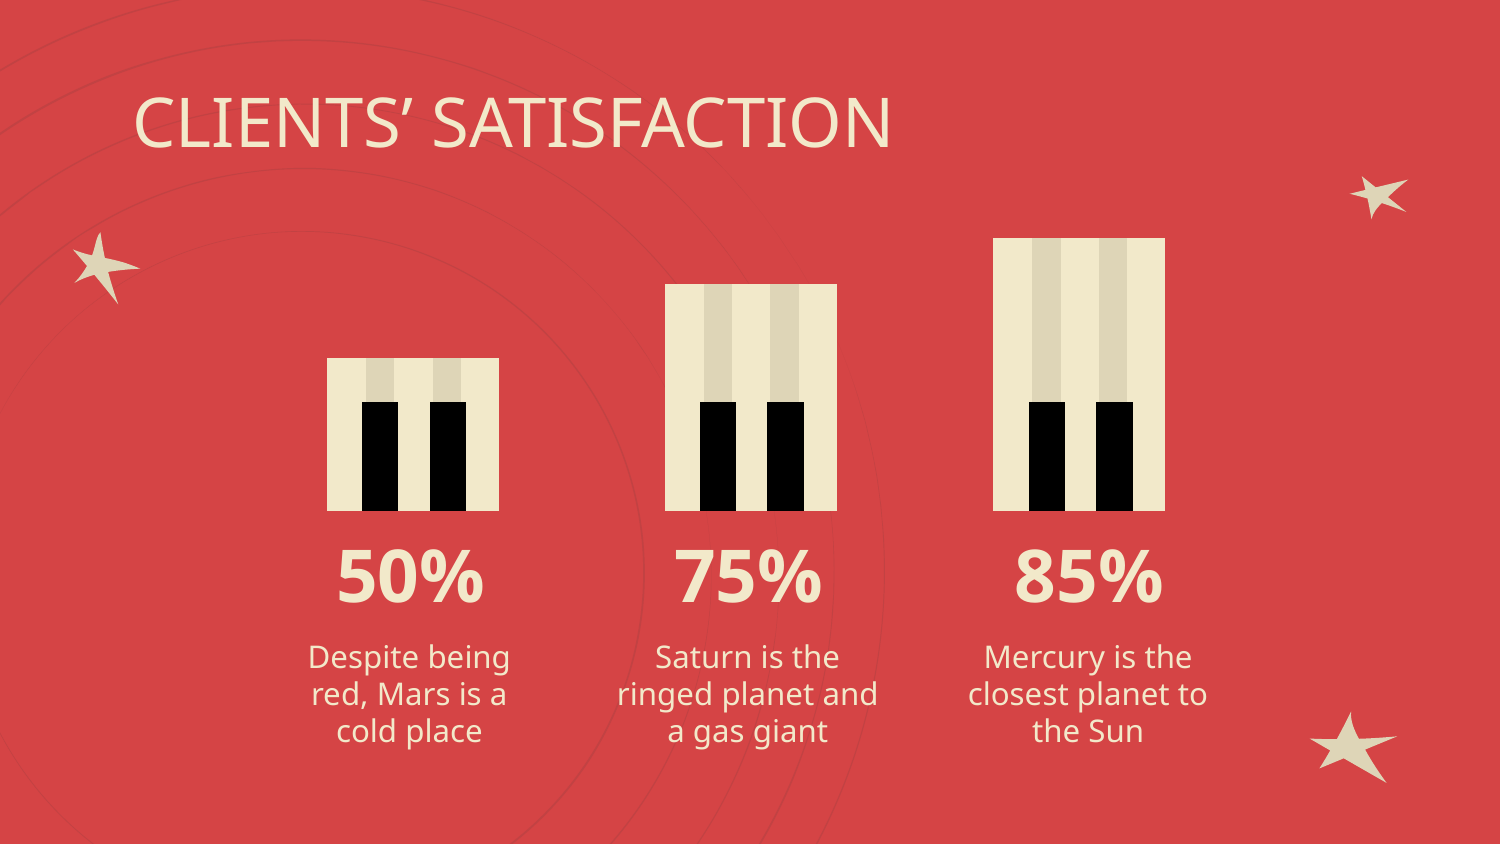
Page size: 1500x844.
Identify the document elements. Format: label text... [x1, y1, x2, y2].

text_box [429, 402, 466, 511]
text_box [361, 402, 399, 511]
text_box Despite being red, Mars is a cold place [261, 630, 558, 756]
text_box [1127, 237, 1166, 511]
text_box [799, 284, 838, 511]
text_box [1028, 402, 1066, 511]
text_box 85% [947, 540, 1231, 606]
text_box [326, 358, 367, 511]
text_box [767, 402, 804, 511]
text_box [461, 358, 500, 511]
text_box 50% [269, 540, 552, 606]
text_box [367, 358, 394, 402]
text_box [732, 284, 771, 511]
text_box Saturn is the ringed planet and a gas giant [600, 630, 896, 756]
text_box [705, 284, 732, 402]
text_box [664, 284, 705, 511]
text_box [433, 358, 461, 402]
title CLIENTS’ SATISFACTION [117, 72, 1383, 168]
text_box [699, 402, 736, 511]
text_box [1096, 402, 1133, 511]
text_box 75% [607, 540, 891, 606]
text_box [394, 358, 433, 511]
text_box [1099, 237, 1127, 402]
text_box [1060, 237, 1099, 511]
text_box Mercury is the closest planet to the Sun [940, 630, 1236, 756]
text_box [771, 284, 799, 402]
text_box [1033, 237, 1060, 402]
text_box [992, 237, 1033, 511]
